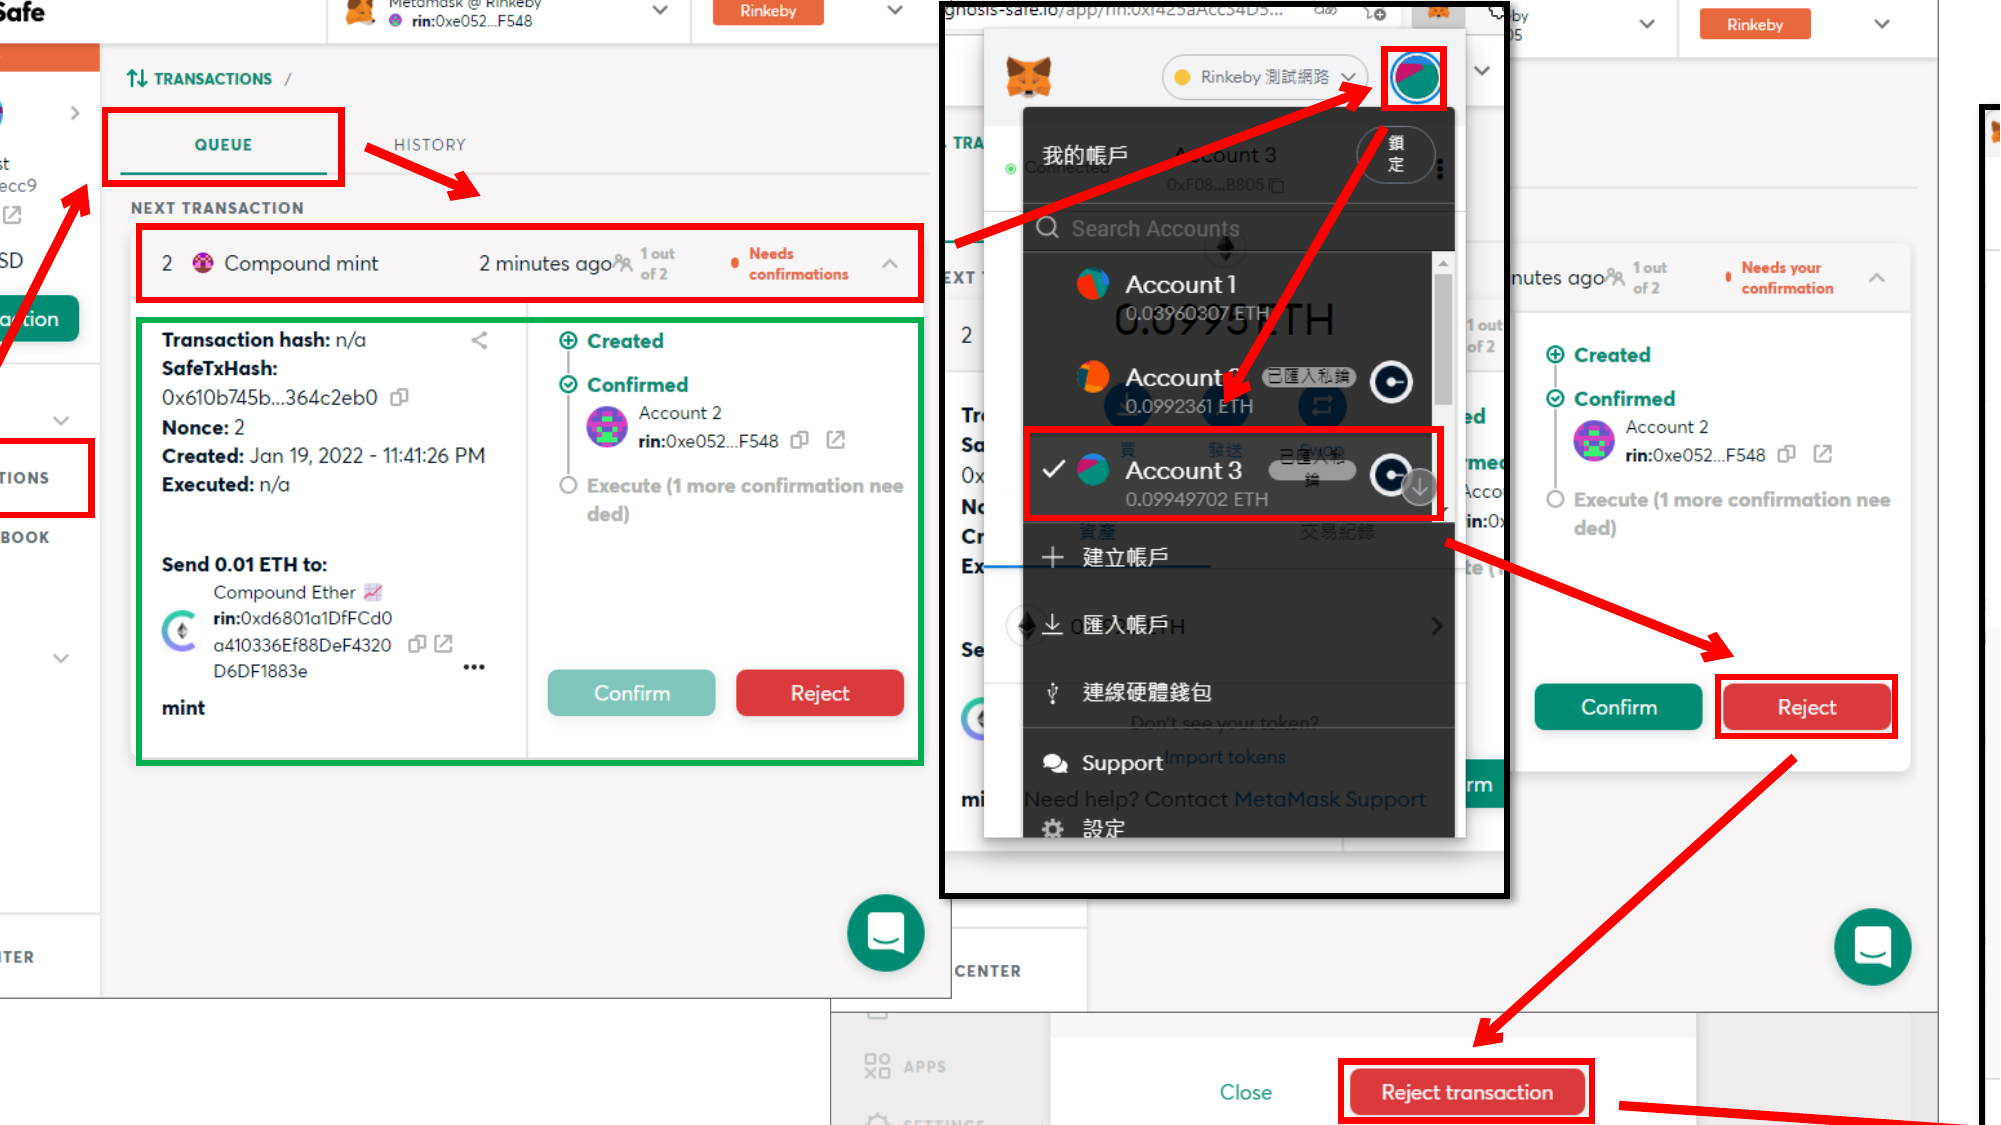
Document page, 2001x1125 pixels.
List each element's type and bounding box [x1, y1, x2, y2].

picture [1984, 109, 2000, 1105]
picture [0, 0, 1939, 1125]
text_box [1619, 1105, 2000, 1125]
text_box [365, 146, 481, 196]
text_box [1224, 127, 1385, 404]
text_box [1472, 757, 1795, 1048]
text_box [955, 87, 1373, 245]
text_box [1445, 541, 1735, 657]
text_box [0, 183, 87, 413]
